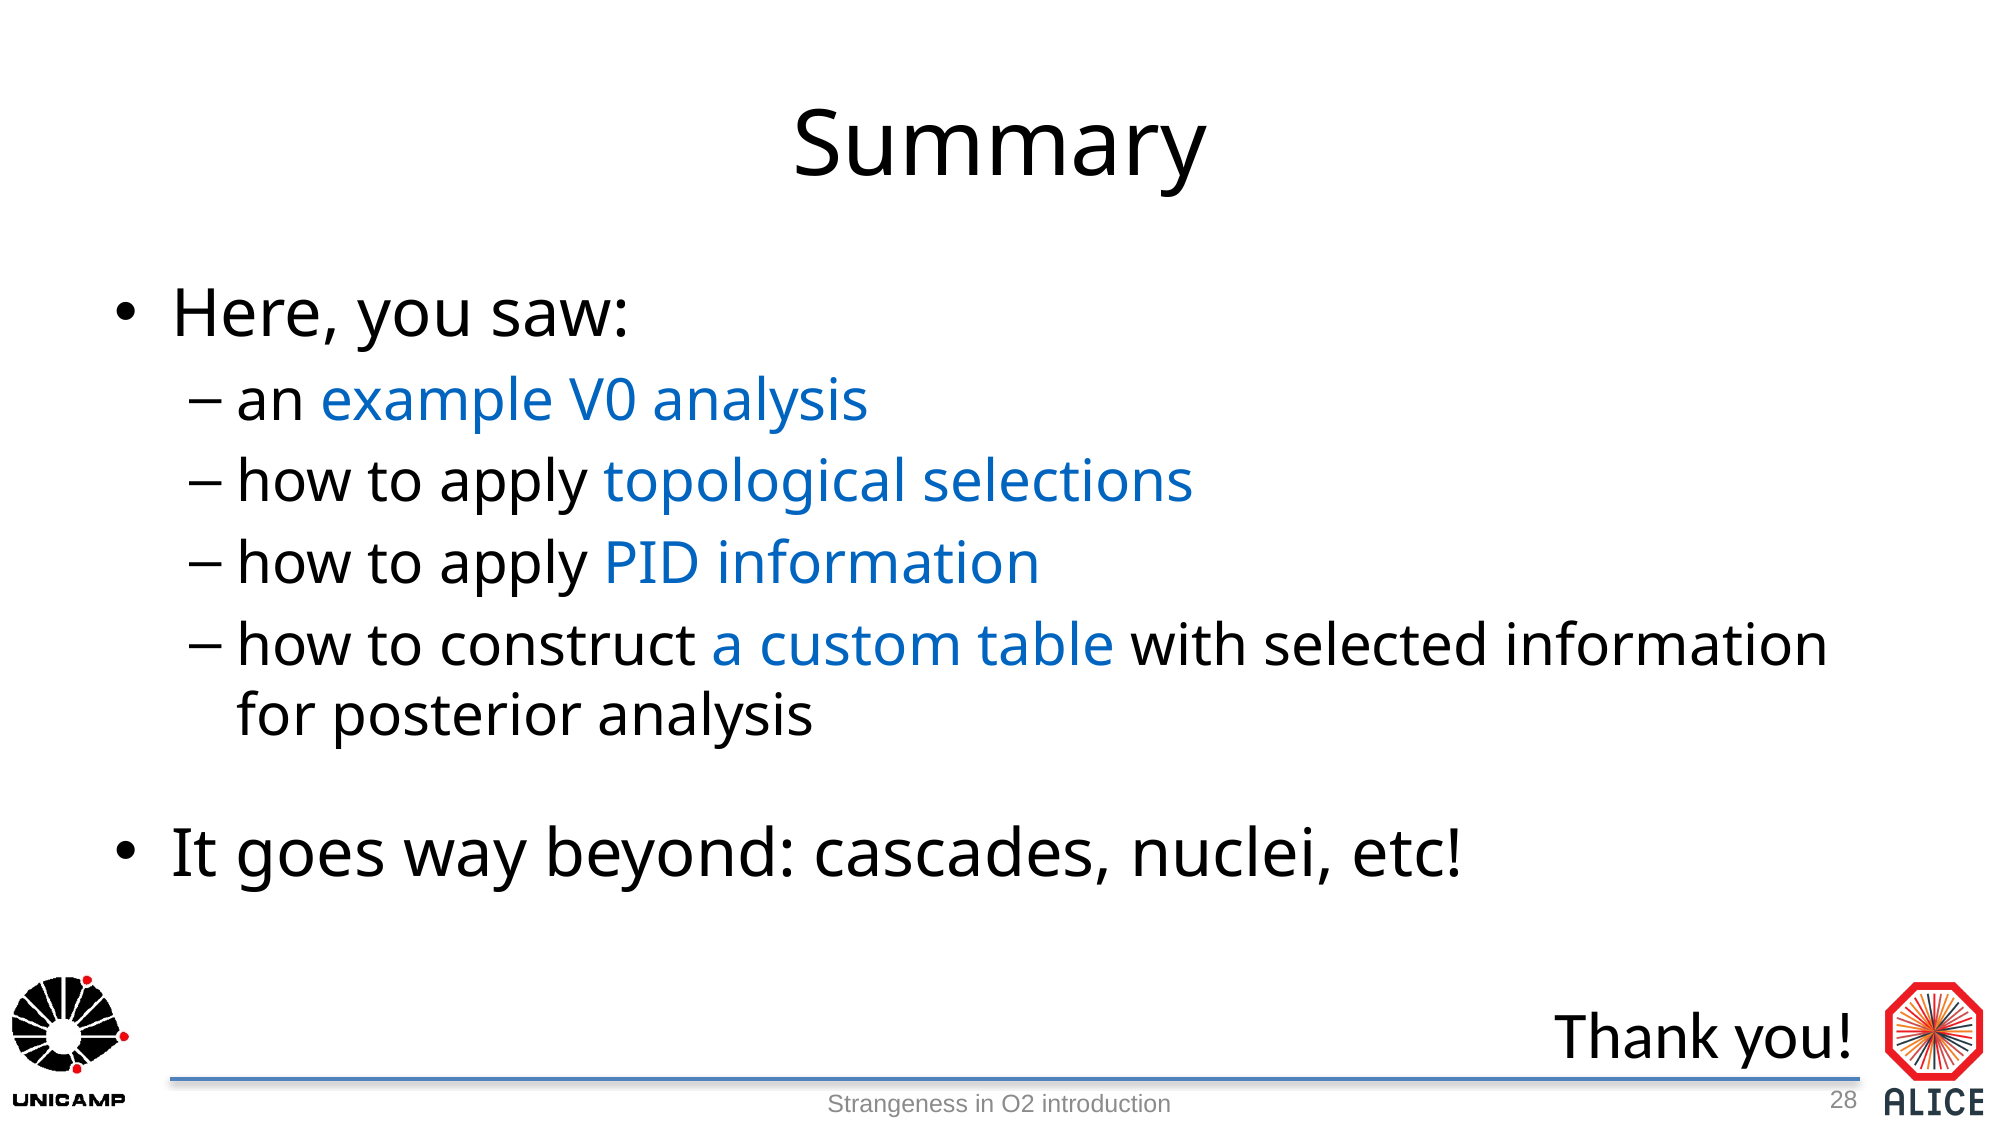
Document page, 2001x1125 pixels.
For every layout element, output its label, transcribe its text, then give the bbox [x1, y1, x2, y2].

footer Strangeness in O2 introduction [439, 1072, 1406, 1125]
title Summary [99, 45, 1900, 233]
picture [0, 962, 140, 1119]
list Here, you saw: an example V0 analysis how to apply topological selections how to apply PID information how to construct a custom table with selected information for posterior analysis It goes way beyond: cascades, nuclei, etc! [99, 262, 1900, 1005]
text_box Thank you! [1539, 983, 1871, 1079]
slide_number 28 [1406, 1068, 1873, 1125]
